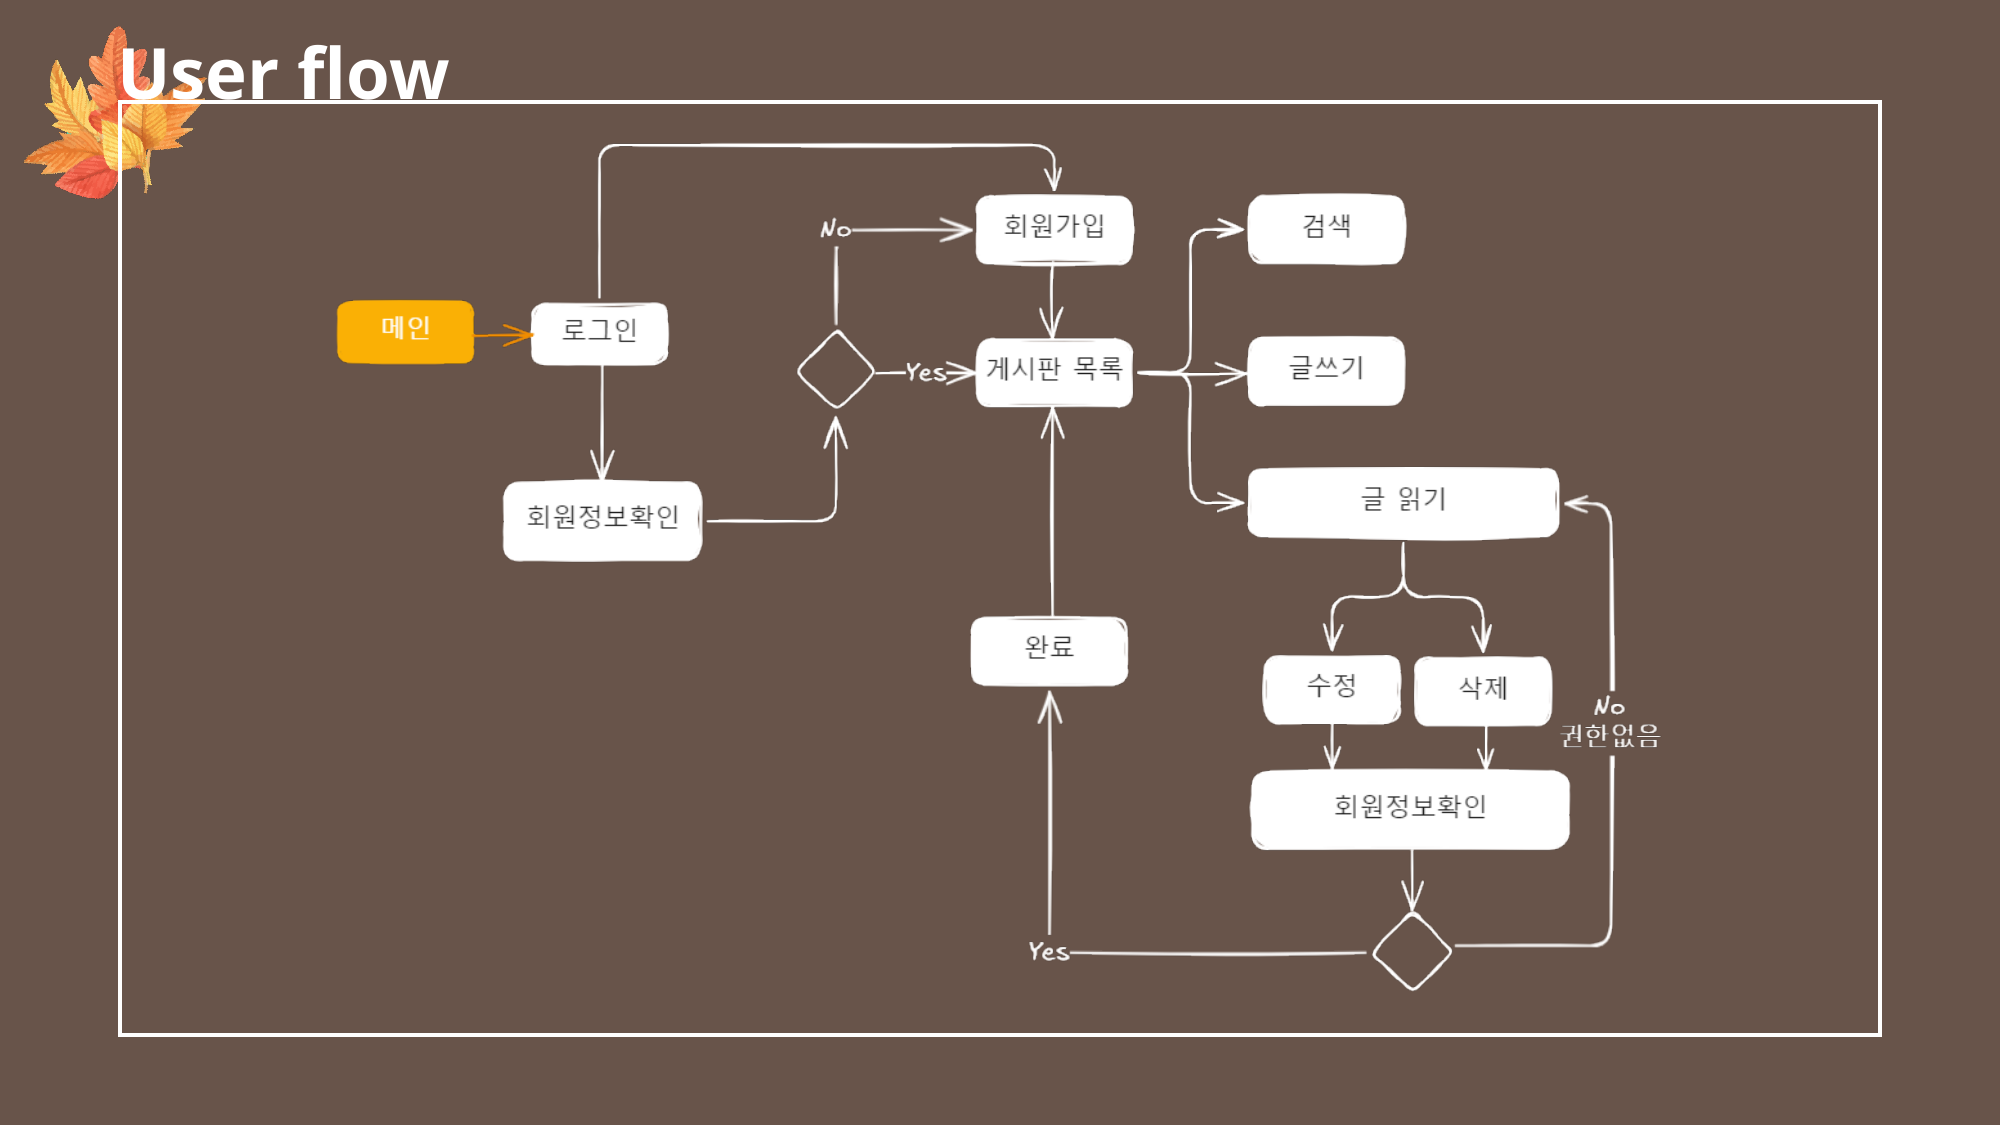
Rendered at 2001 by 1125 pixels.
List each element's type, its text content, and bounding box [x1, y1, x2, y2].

text_box User flow [272, 30, 1977, 126]
picture [0, 0, 272, 344]
picture [326, 131, 1674, 1005]
text_box [119, 101, 1881, 1036]
